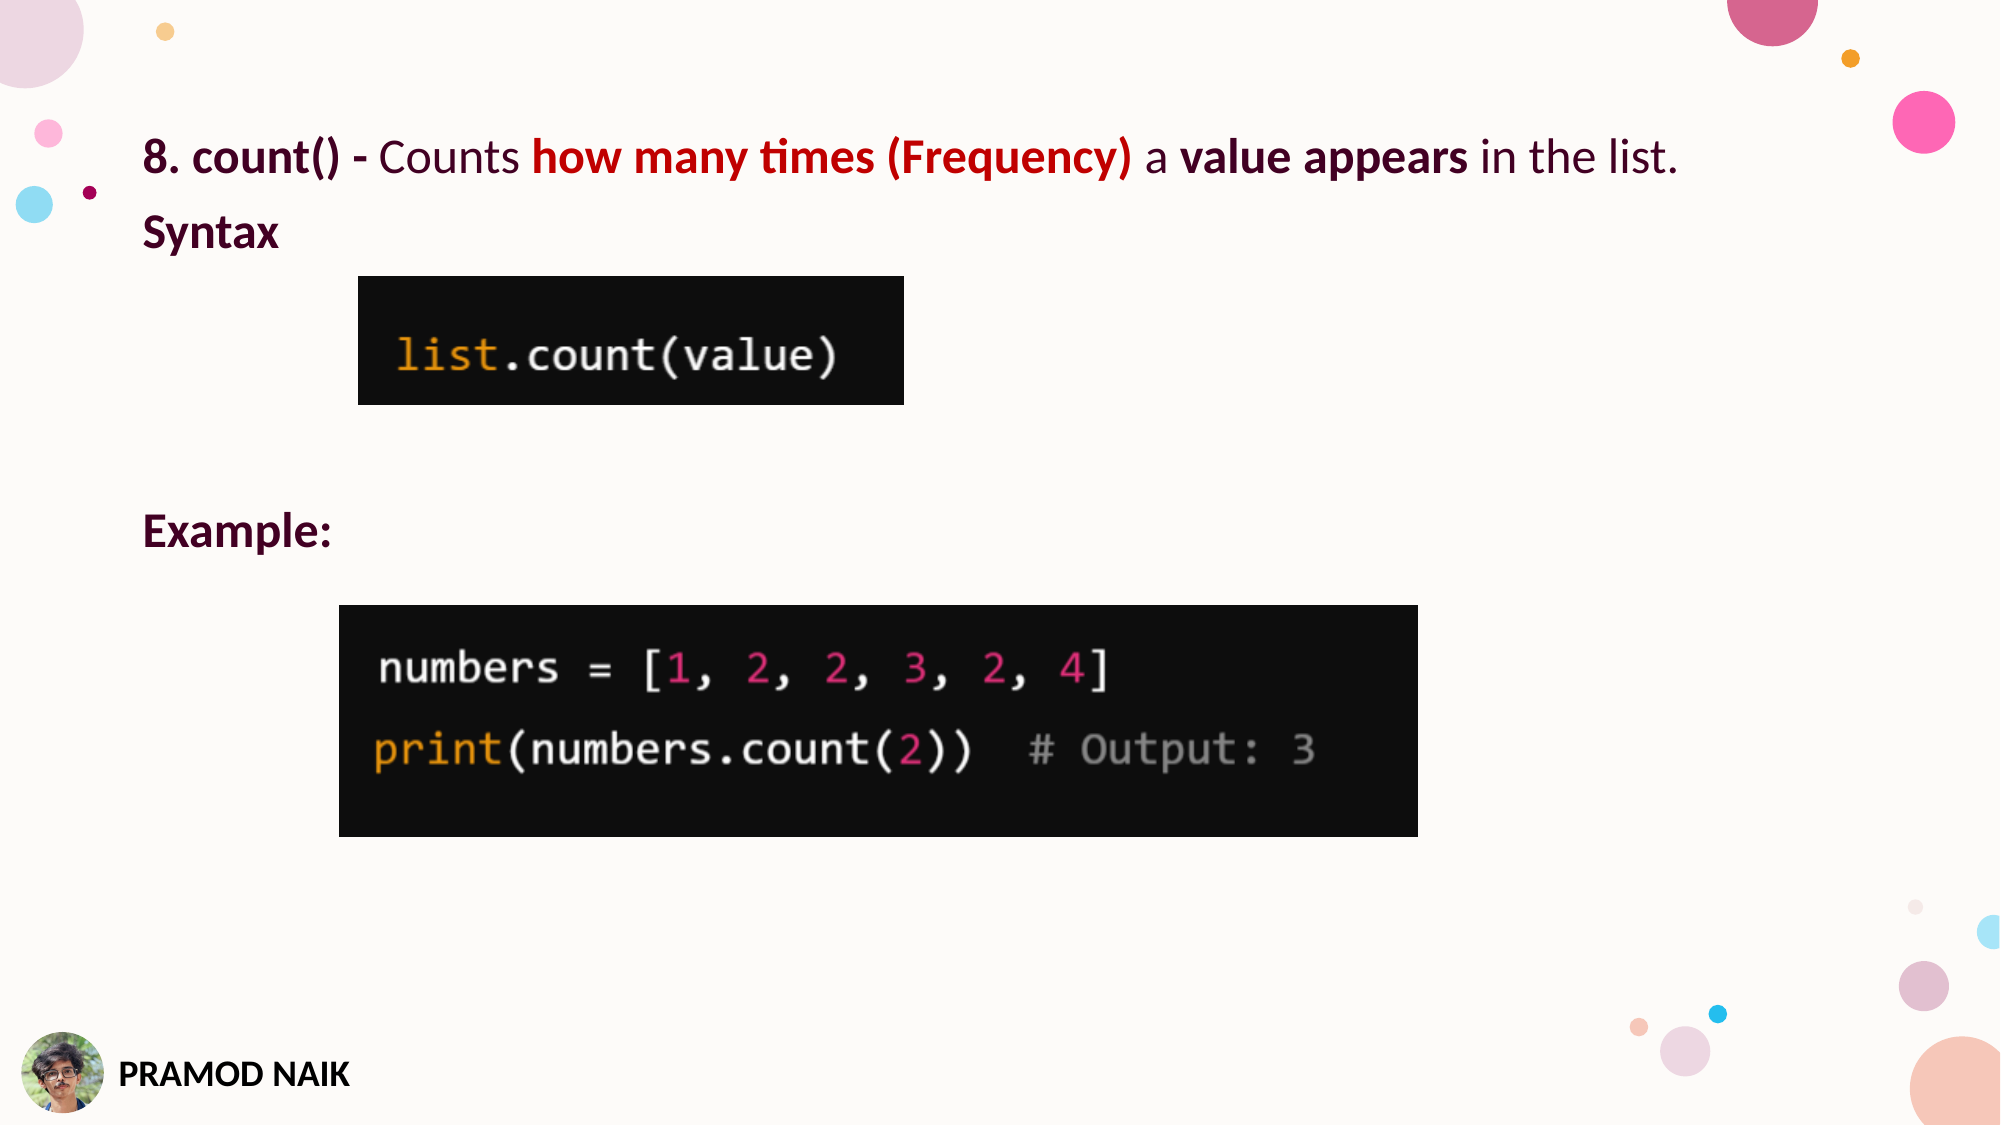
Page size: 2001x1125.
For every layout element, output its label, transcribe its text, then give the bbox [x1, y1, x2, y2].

picture [358, 276, 904, 405]
picture [21, 1031, 104, 1114]
list 8. count() - Counts how many times (Frequency) a value appears in the list. Syntax Example: [127, 123, 1877, 1014]
picture [339, 605, 1418, 837]
